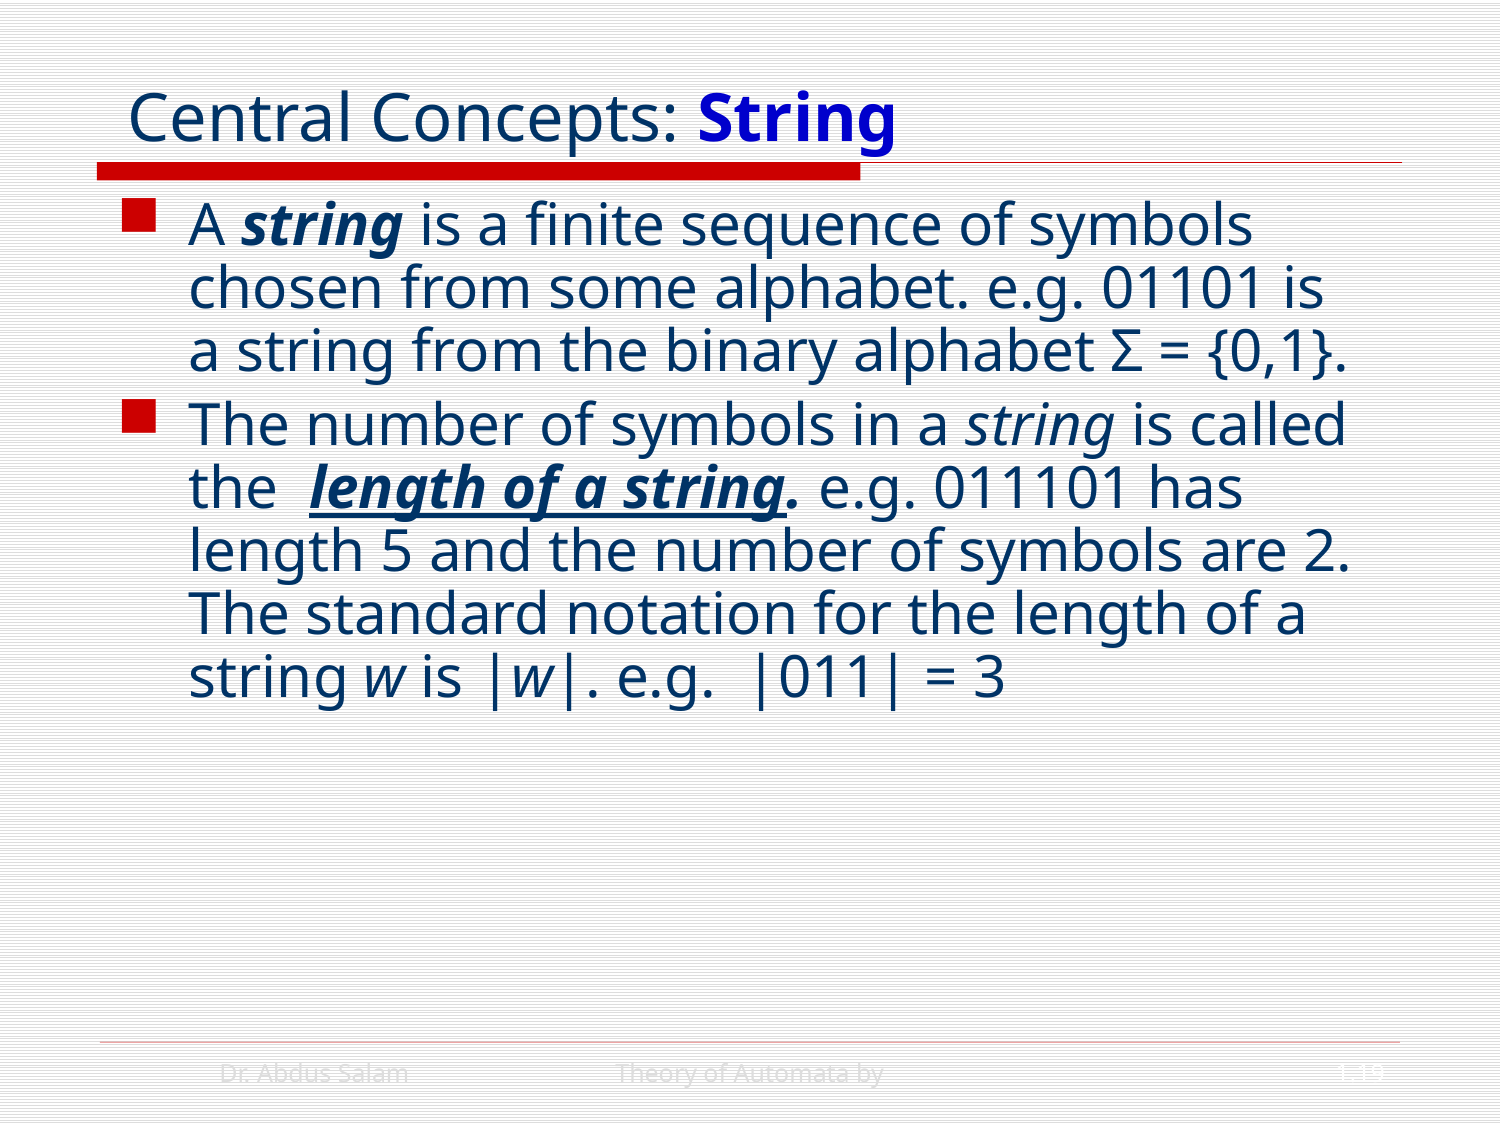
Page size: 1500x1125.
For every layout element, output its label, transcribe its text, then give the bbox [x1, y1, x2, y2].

slide_number 1.19 [1074, 1049, 1401, 1103]
title Central Concepts: String [112, 24, 1240, 163]
slide_number Dr. Abdus Salam [99, 1049, 426, 1103]
footer Theory of Automata by [512, 1049, 988, 1103]
list A string is a finite sequence of symbols chosen from some alphabet. e.g. 01101 is a string from the binary alphabet Σ = {0,1}. The number of symbols in a string is called the length of a string. e.g. 011101 has length 5 and the number of symbols are 2. The standard notation for the length of a string w is |w|. e.g. |011| = 3 [24, 187, 1388, 1006]
